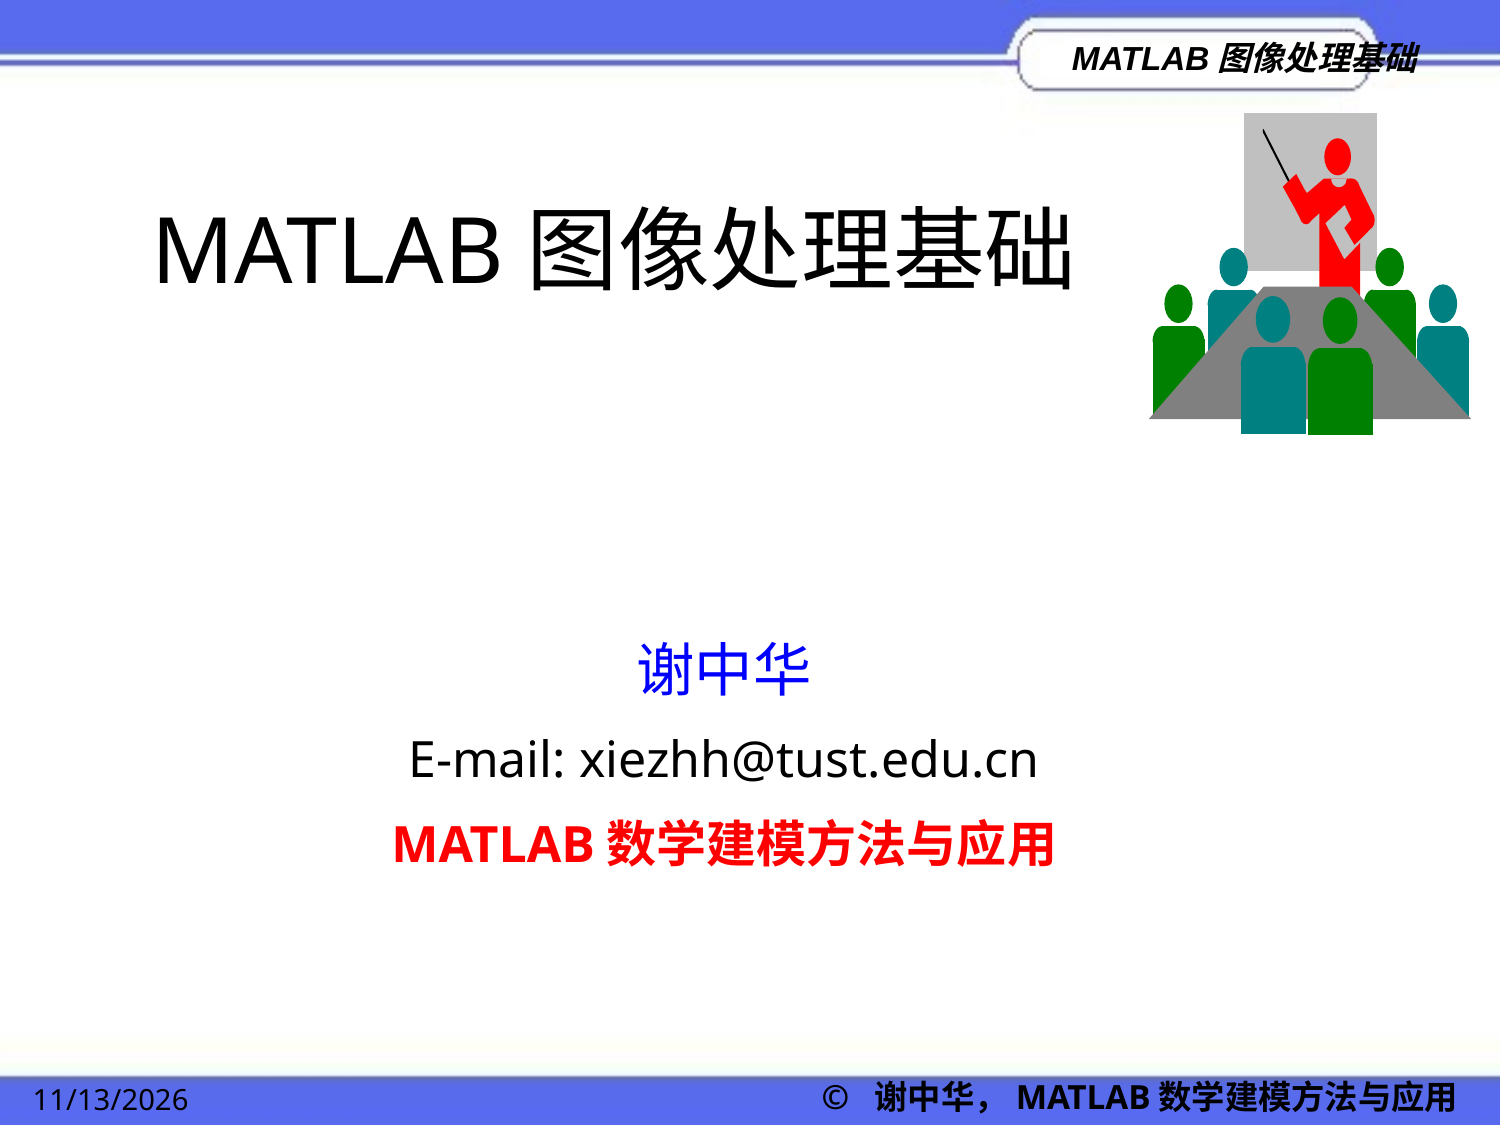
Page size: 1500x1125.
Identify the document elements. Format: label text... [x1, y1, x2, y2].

picture [0, 0, 1500, 1125]
text_box 谢中华 E-mail: xiezhh@tust.edu.cn MATLAB数学建模方法与应用 [92, 625, 1356, 881]
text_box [1148, 111, 1472, 436]
footer © 谢中华，MATLAB数学建模方法与应用 [797, 1074, 1483, 1118]
text_box MATLAB图像处理基础 [123, 184, 1105, 310]
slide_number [17, 1085, 368, 1118]
